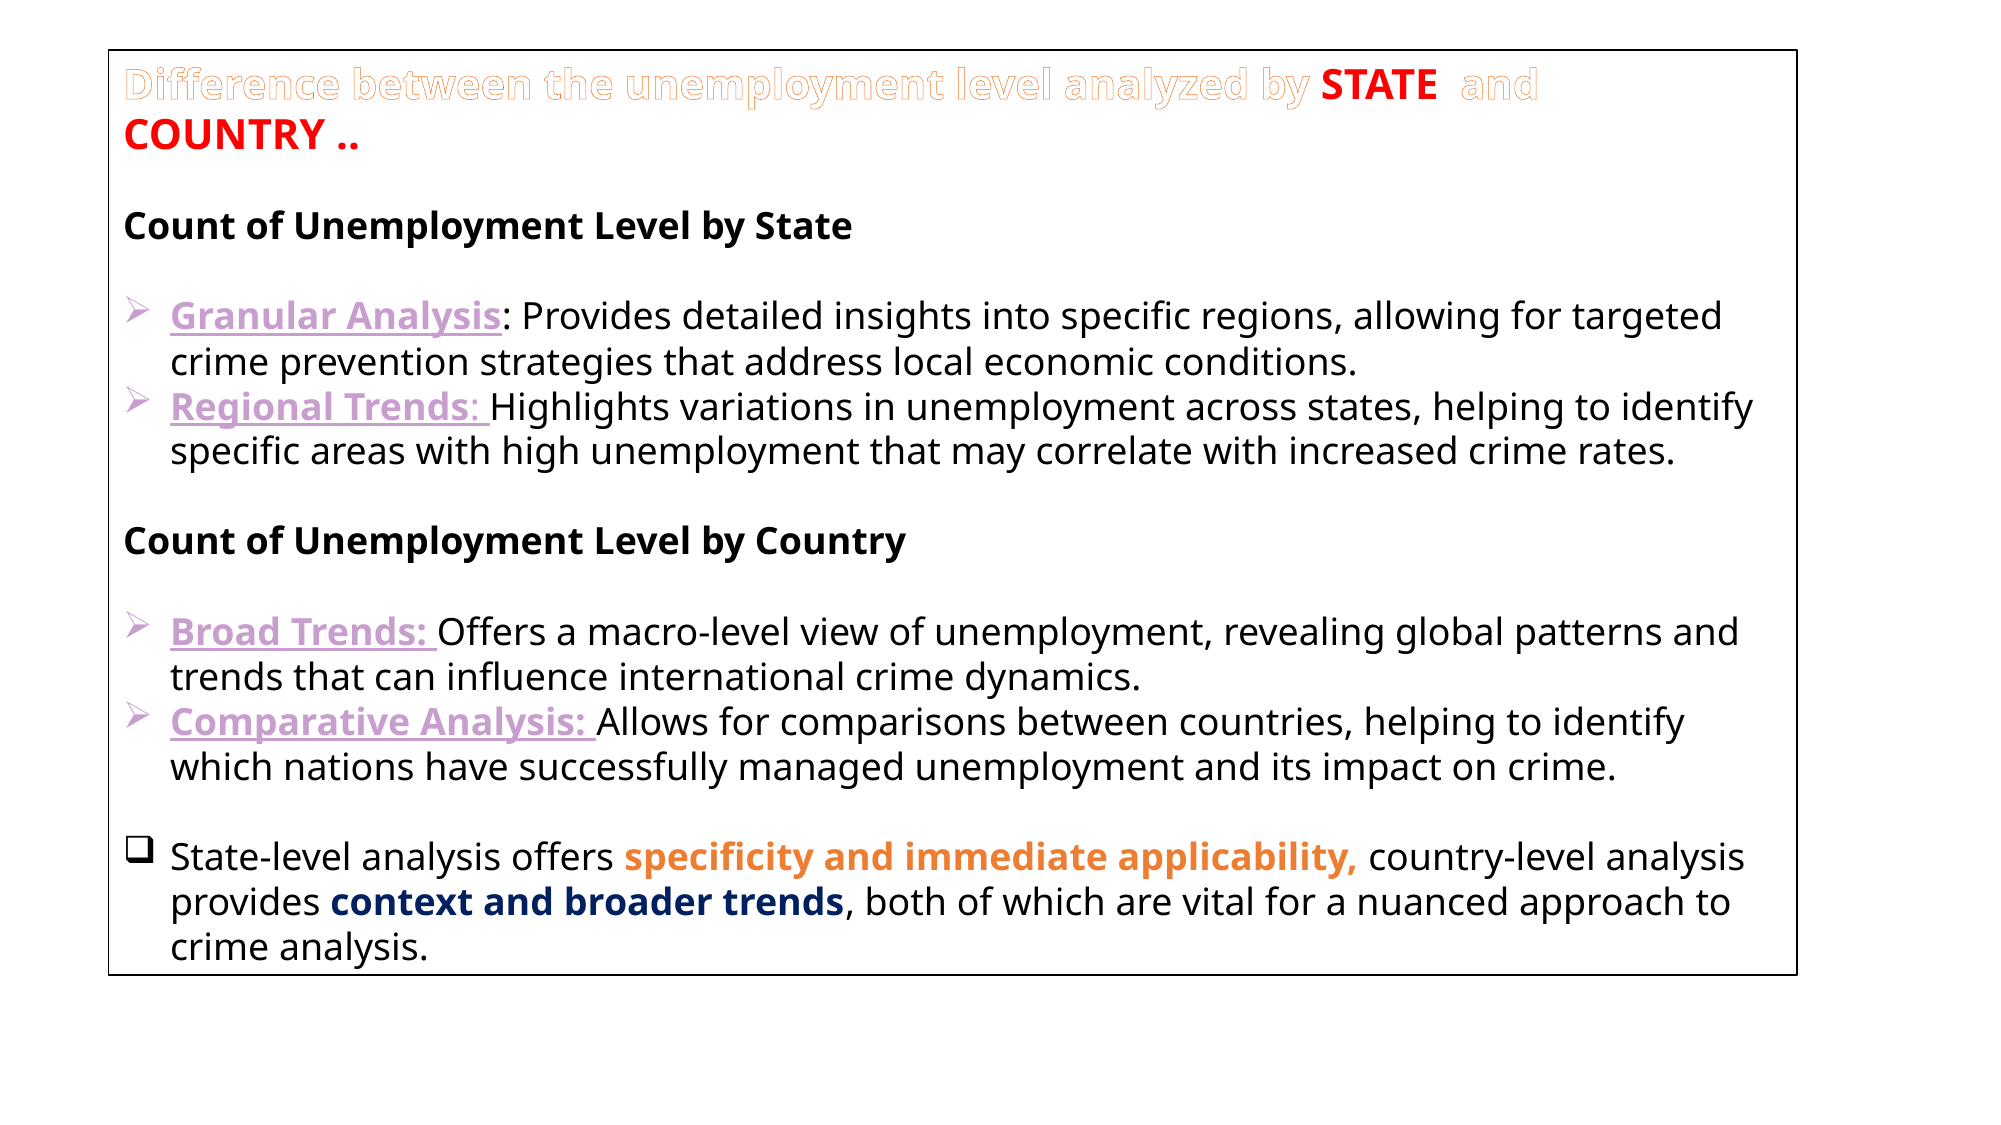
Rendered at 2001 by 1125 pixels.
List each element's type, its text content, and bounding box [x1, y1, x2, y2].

text_box Difference between the unemployment level analyzed by STATE and COUNTRY .. Count of Unemployment Level by State Granular Analysis: Provides detailed insights into specific regions, allowing for targeted crime prevention strategies that address local economic conditions. Regional Trends: Highlights variations in unemployment across states, helping to identify specific areas with high unemployment that may correlate with increased crime rates. Count of Unemployment Level by Country Broad Trends: Offers a macro-level view of unemployment, revealing global patterns and trends that can influence international crime dynamics. Comparative Analysis: Allows for comparisons between countries, helping to identify which nations have successfully managed unemployment and its impact on crime. State-level analysis offers specificity and immediate applicability, country-level analysis provides context and broader trends, both of which are vital for a nuanced approach to crime analysis. [108, 50, 1798, 975]
